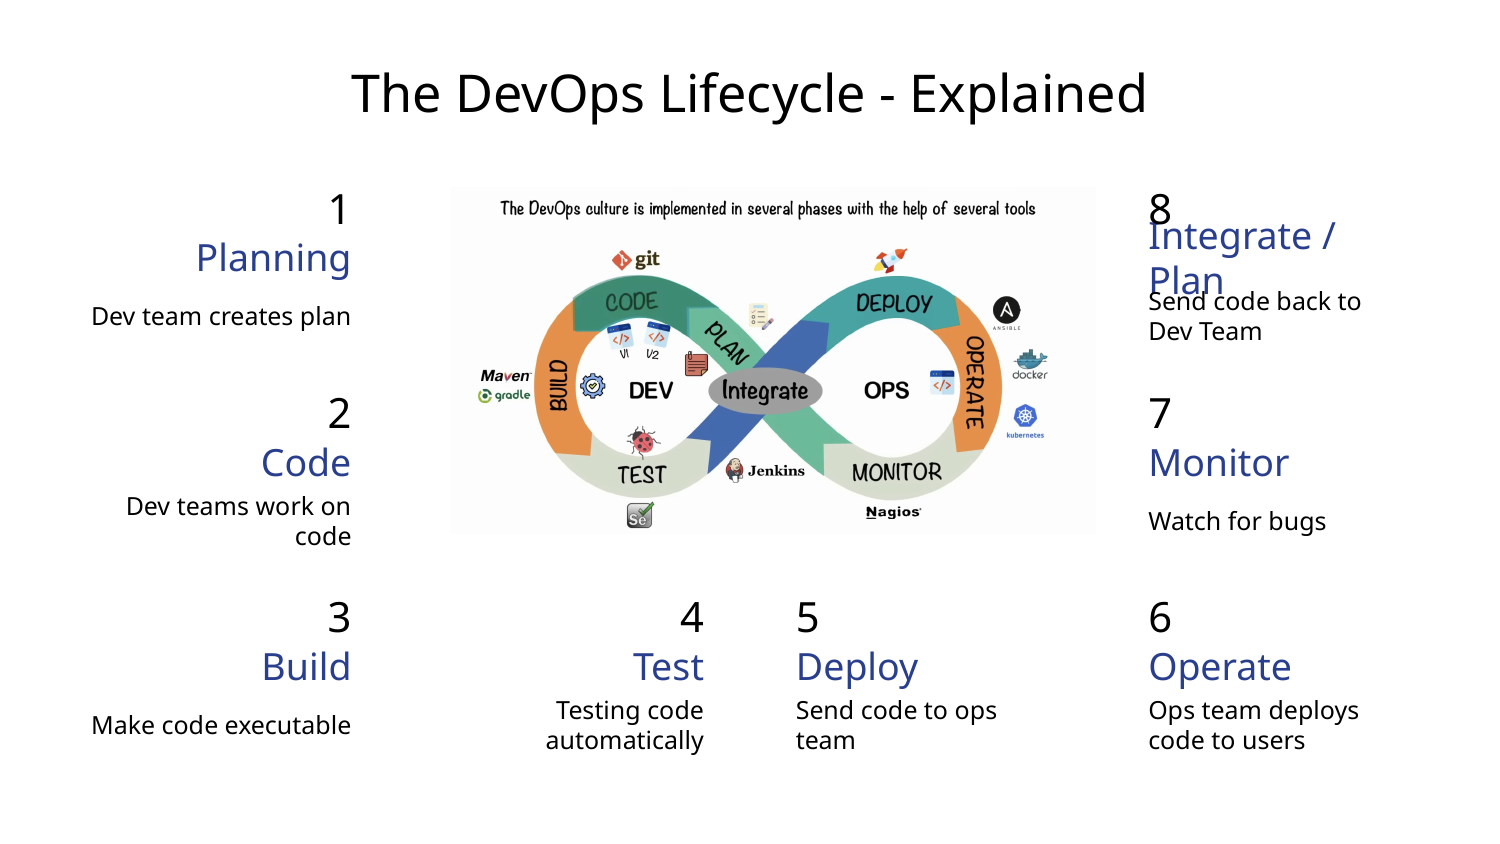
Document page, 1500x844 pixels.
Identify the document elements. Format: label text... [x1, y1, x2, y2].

text_box 6 [1133, 587, 1425, 644]
text_box 5 [780, 587, 1072, 644]
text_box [428, 644, 720, 763]
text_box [1133, 235, 1425, 354]
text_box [75, 235, 367, 354]
picture [450, 187, 1096, 534]
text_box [1133, 644, 1425, 763]
text_box 2 [75, 383, 367, 439]
text_box 1 [75, 178, 367, 235]
title The DevOps Lifecycle - Explained [84, 49, 1416, 134]
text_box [780, 644, 1072, 763]
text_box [75, 440, 367, 559]
text_box 3 [75, 587, 367, 644]
text_box 8 [1133, 178, 1425, 235]
text_box 4 [428, 587, 720, 644]
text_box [75, 644, 367, 763]
text_box 7 [1133, 383, 1425, 439]
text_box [1133, 440, 1425, 559]
